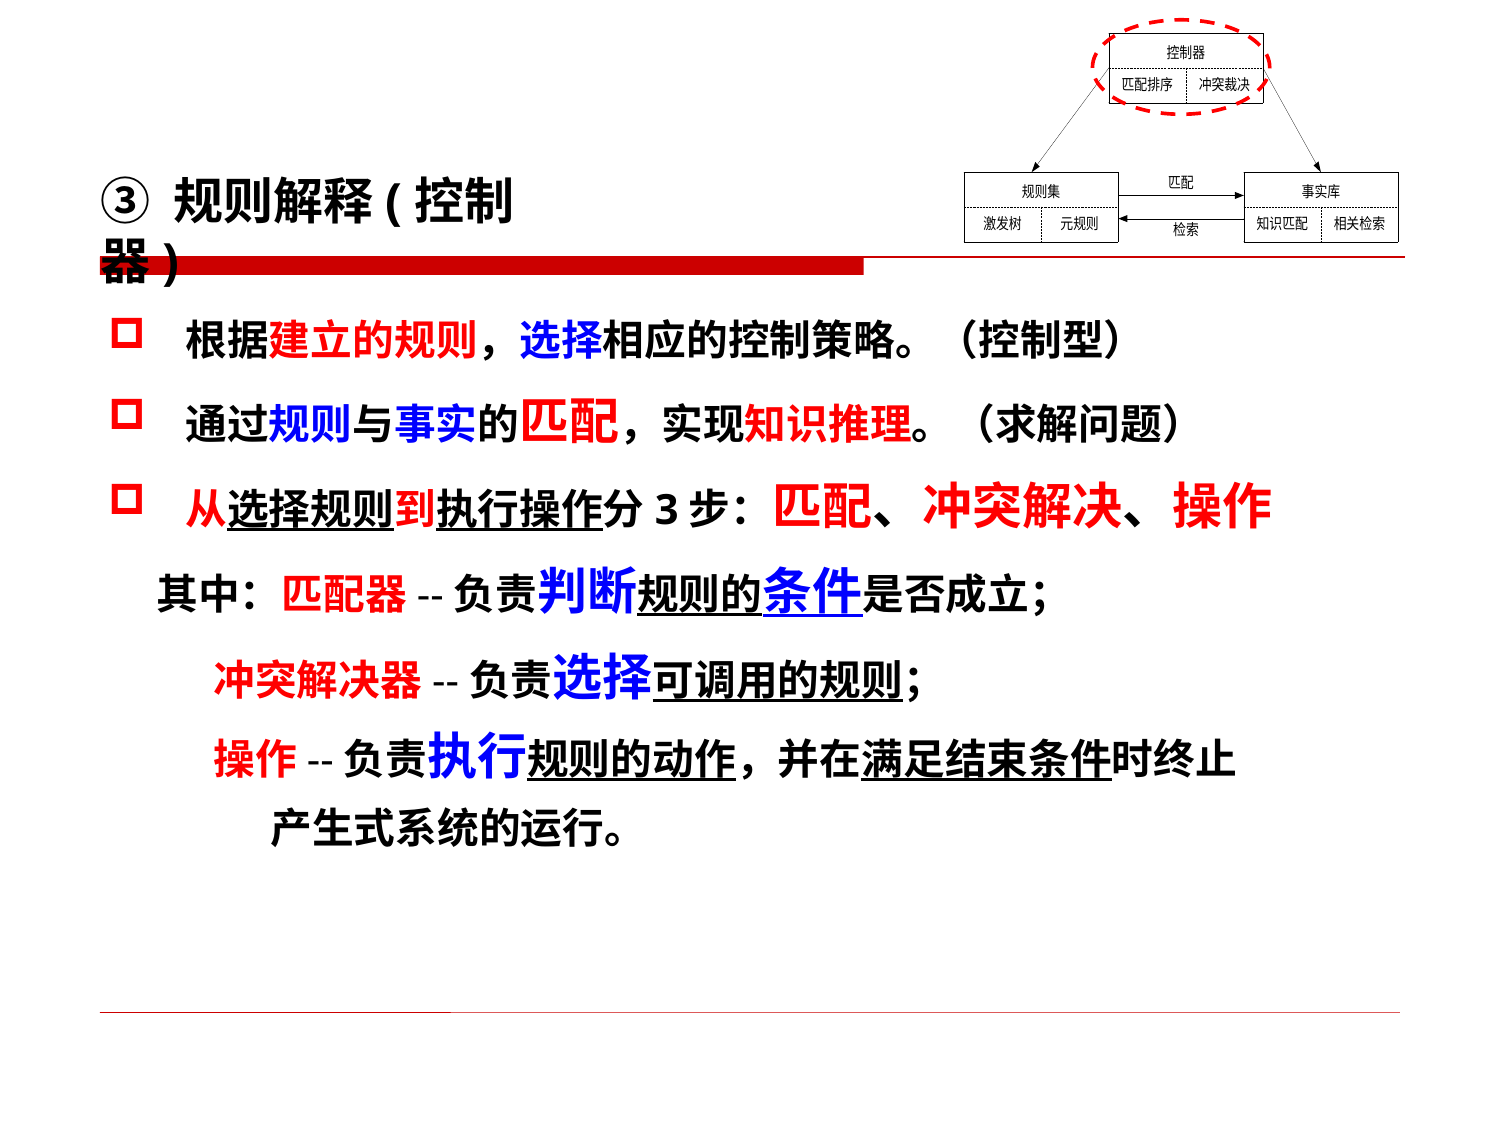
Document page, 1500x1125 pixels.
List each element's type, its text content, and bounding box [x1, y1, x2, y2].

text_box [962, 31, 1400, 244]
text_box [1123, 19, 1239, 31]
text_box 根据建立的规则，选择相应的控制策略。（控制型） 通过规则与事实的匹配，实现知识推理。（求解问题） 从选择规则到执行操作分3步：匹配、冲突解决、操作 其中：匹配器--负责判断规则的条件是否成立； 冲突解决器--负责选择可调用的规则； 操作--负责执行规则的动作，并在满足结束条件时终止 产生式系统的运行。 [108, 290, 1400, 870]
text_box ③ 规则解释(控制器) [100, 170, 585, 290]
